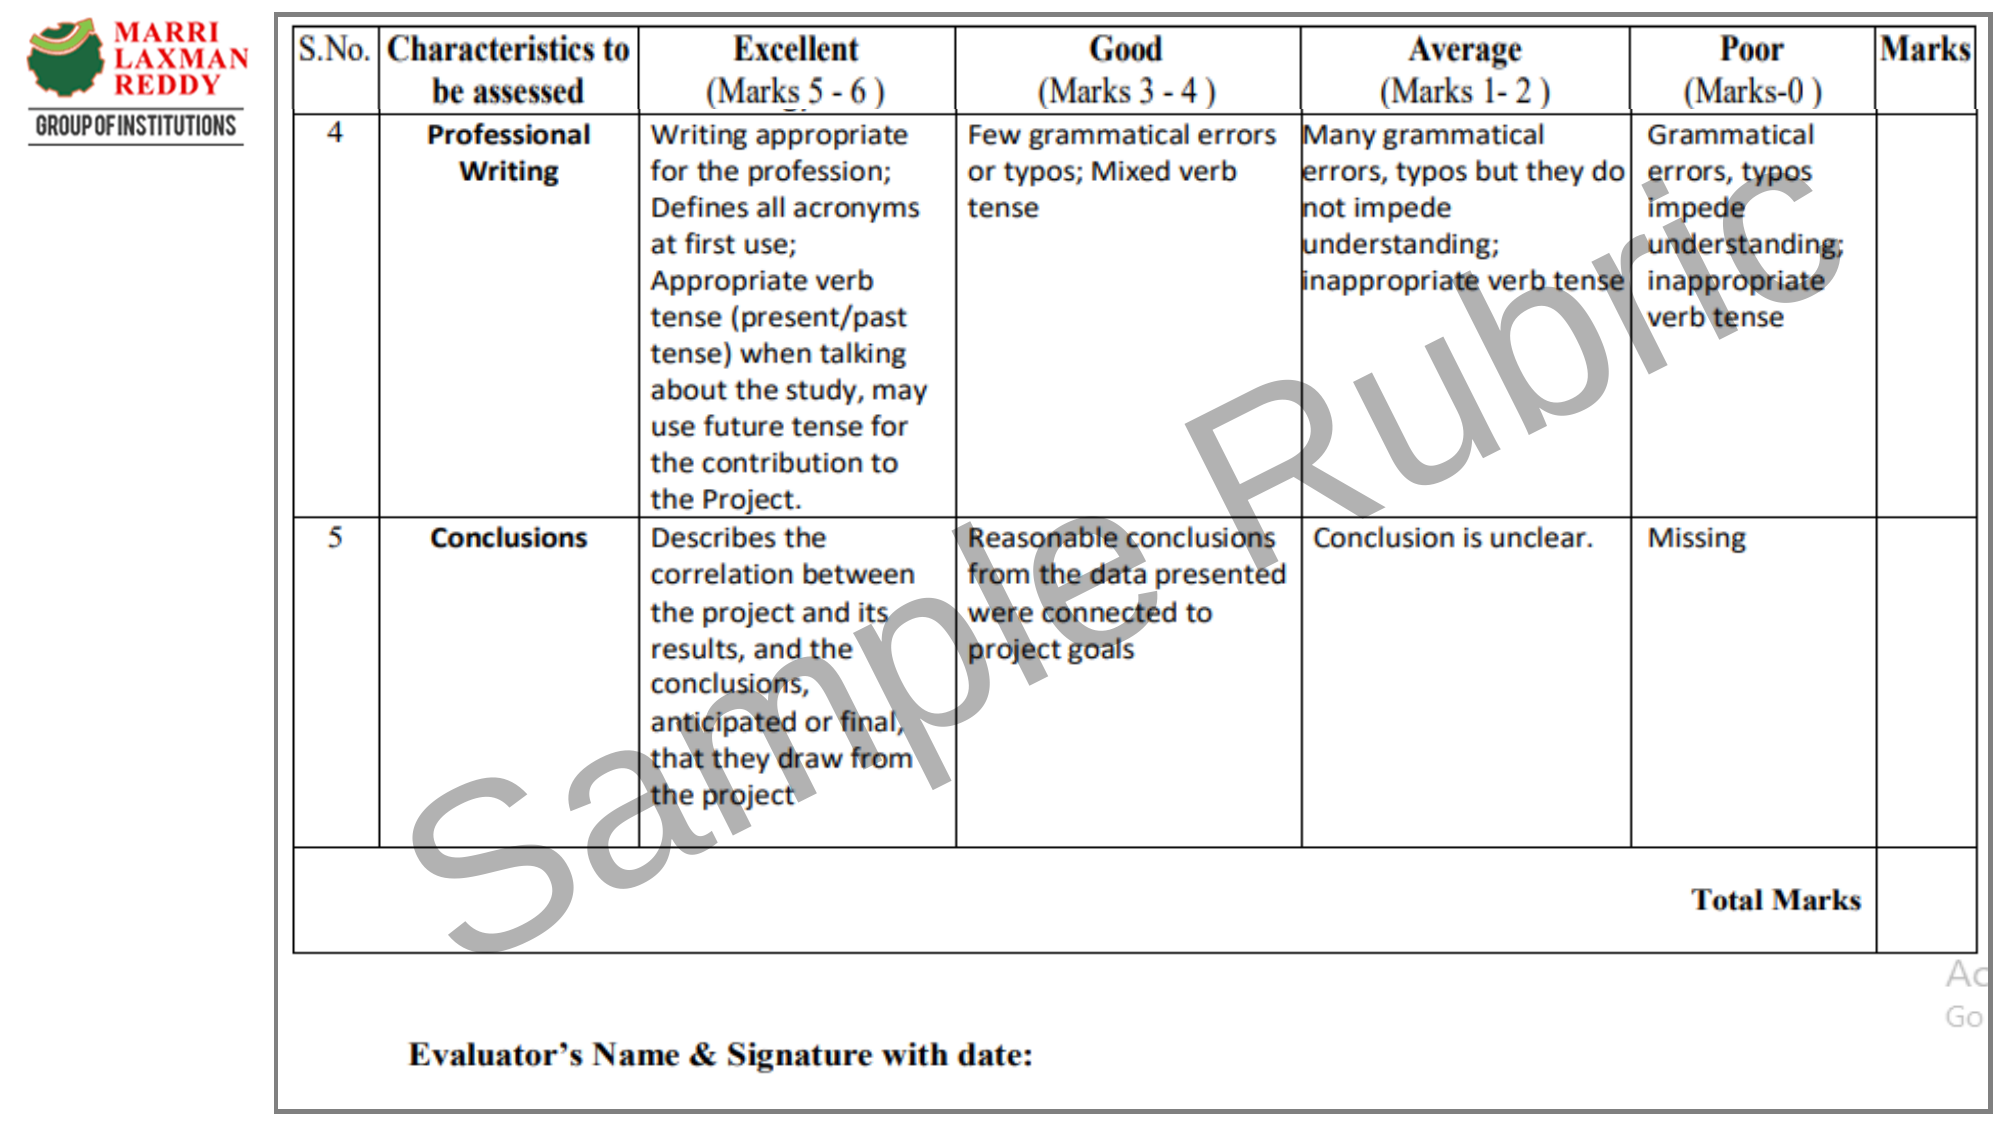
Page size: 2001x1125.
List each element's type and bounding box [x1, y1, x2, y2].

text_box [276, 10, 1991, 1112]
picture [0, 0, 261, 153]
